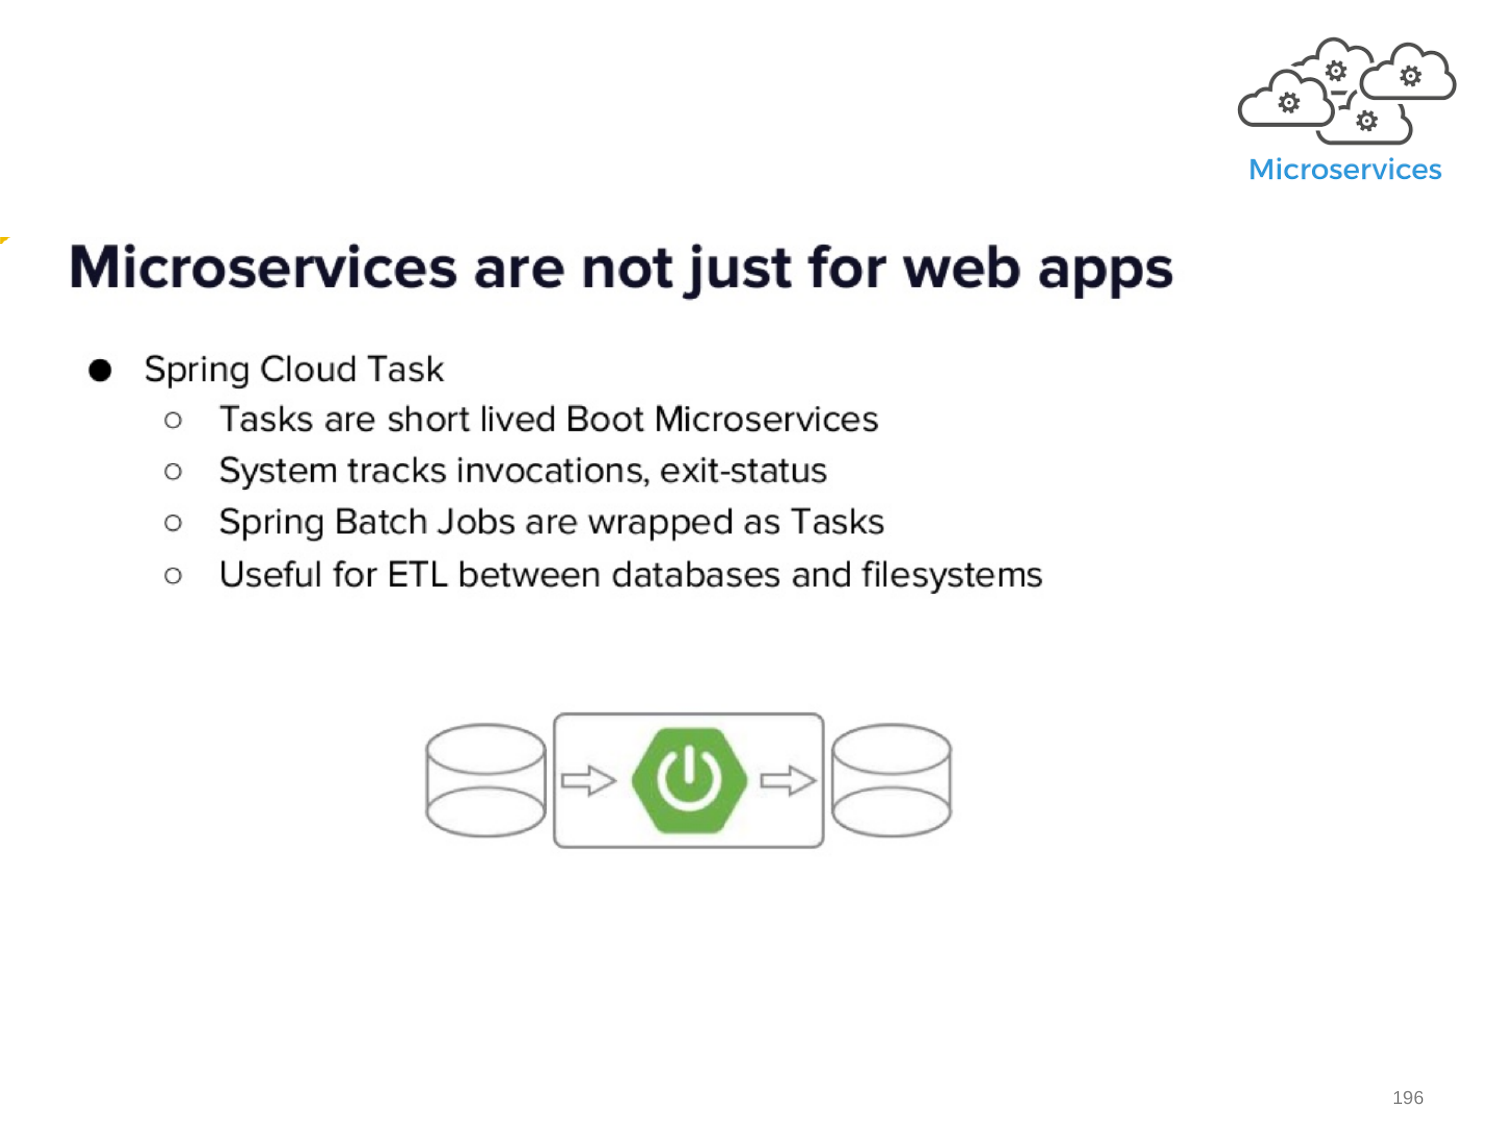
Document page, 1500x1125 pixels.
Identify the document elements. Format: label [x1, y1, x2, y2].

picture [1212, 1, 1482, 203]
picture [0, 237, 1500, 901]
